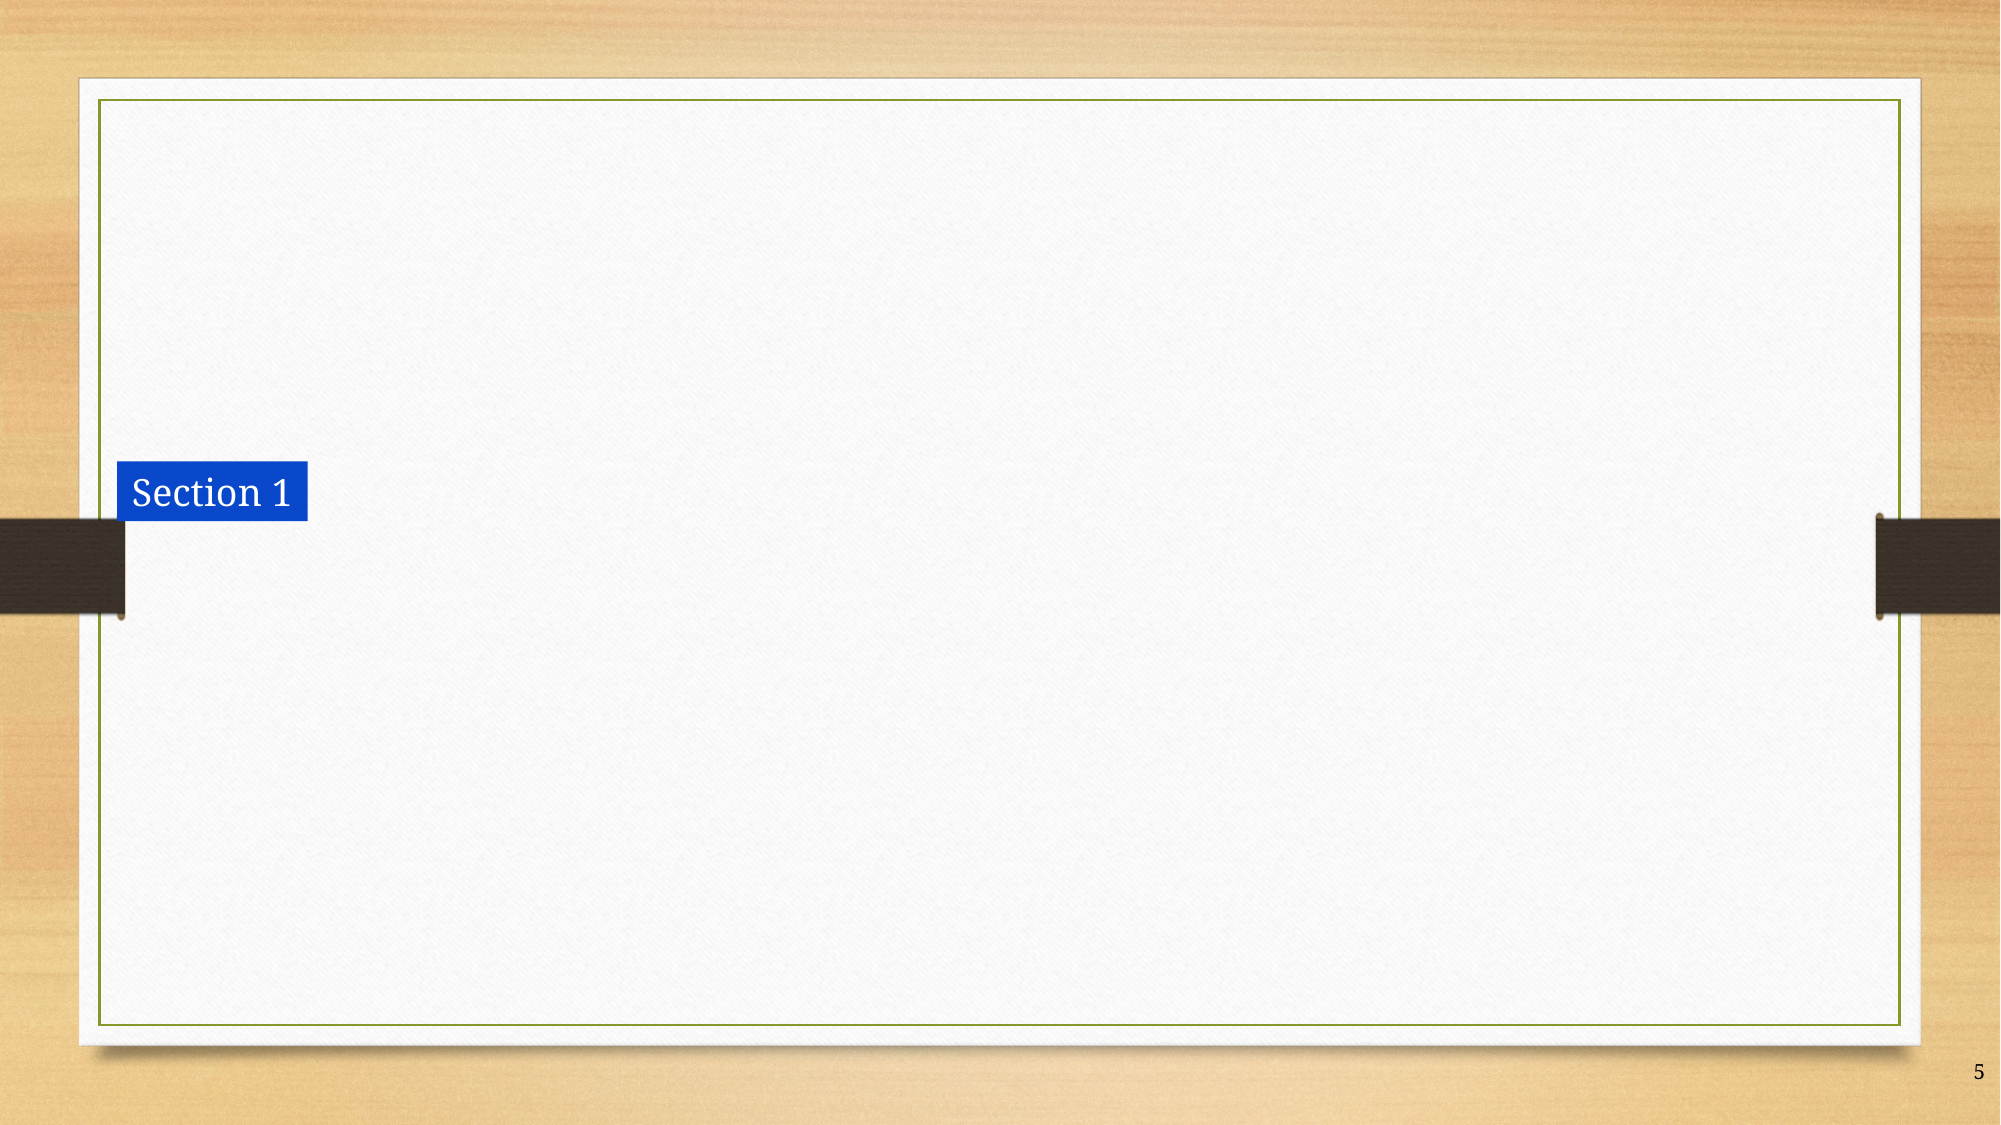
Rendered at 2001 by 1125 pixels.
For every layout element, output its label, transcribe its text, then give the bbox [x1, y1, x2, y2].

slide_number 5 [1550, 1042, 2000, 1103]
picture [0, 0, 2001, 1125]
text_box Section 1 [117, 461, 308, 522]
